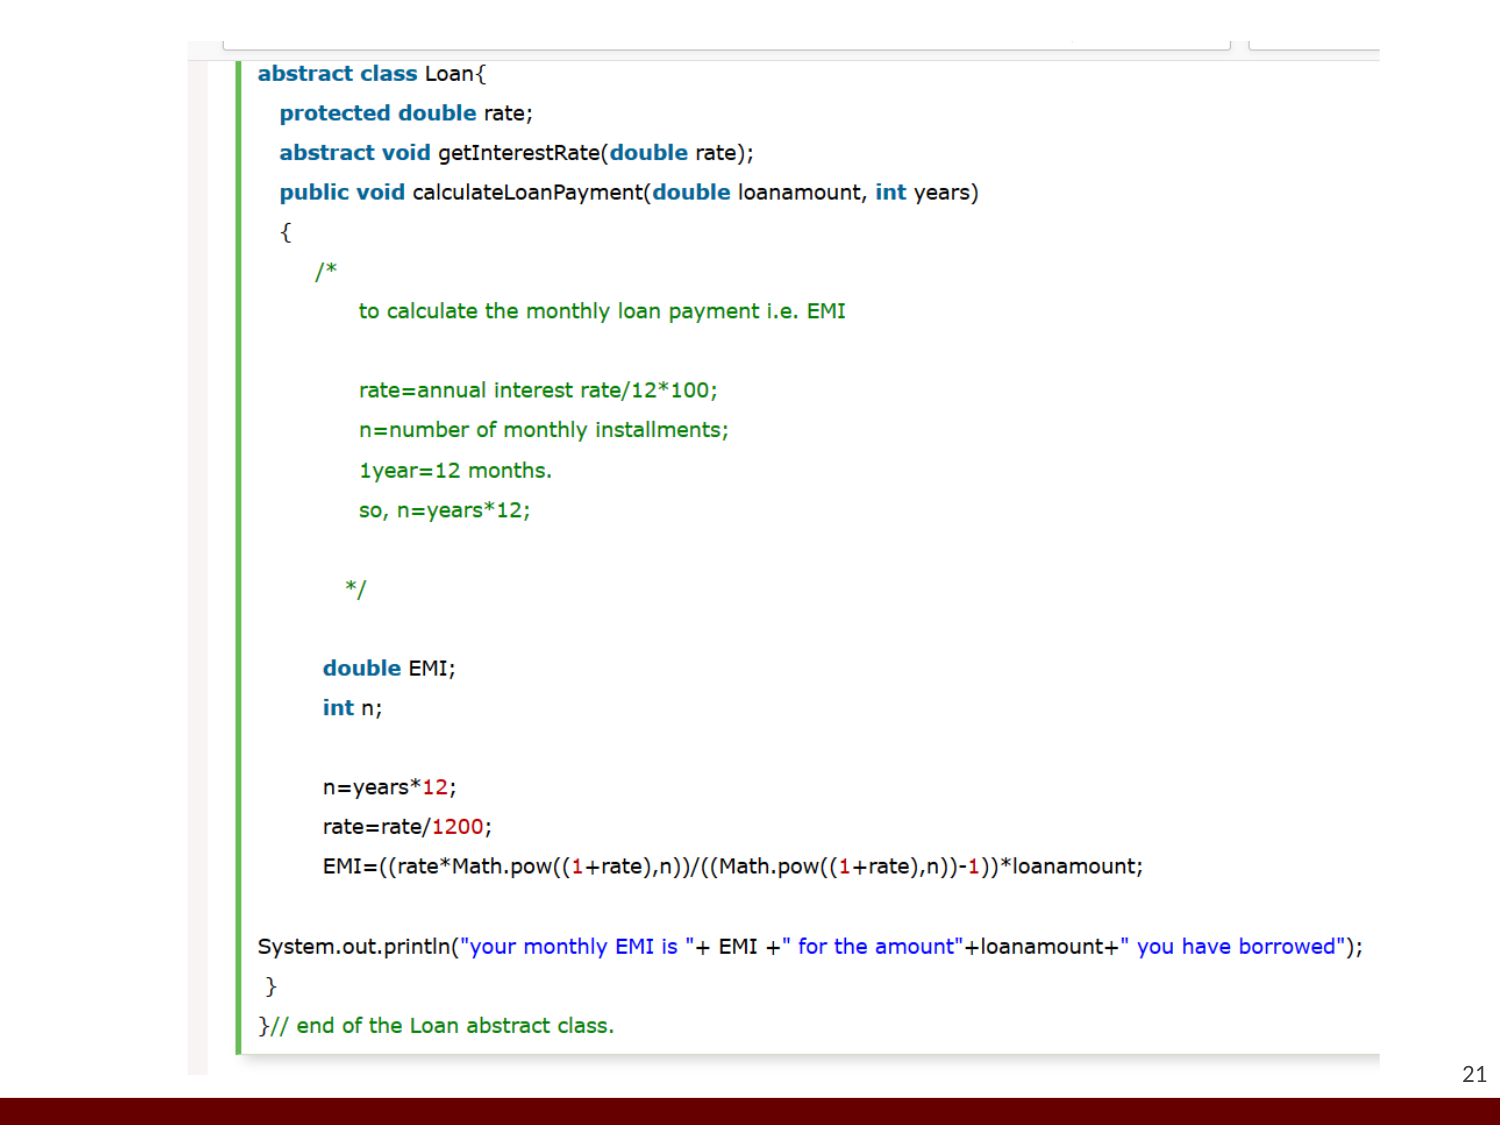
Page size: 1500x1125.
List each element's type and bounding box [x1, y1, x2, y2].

picture [187, 40, 1380, 1076]
